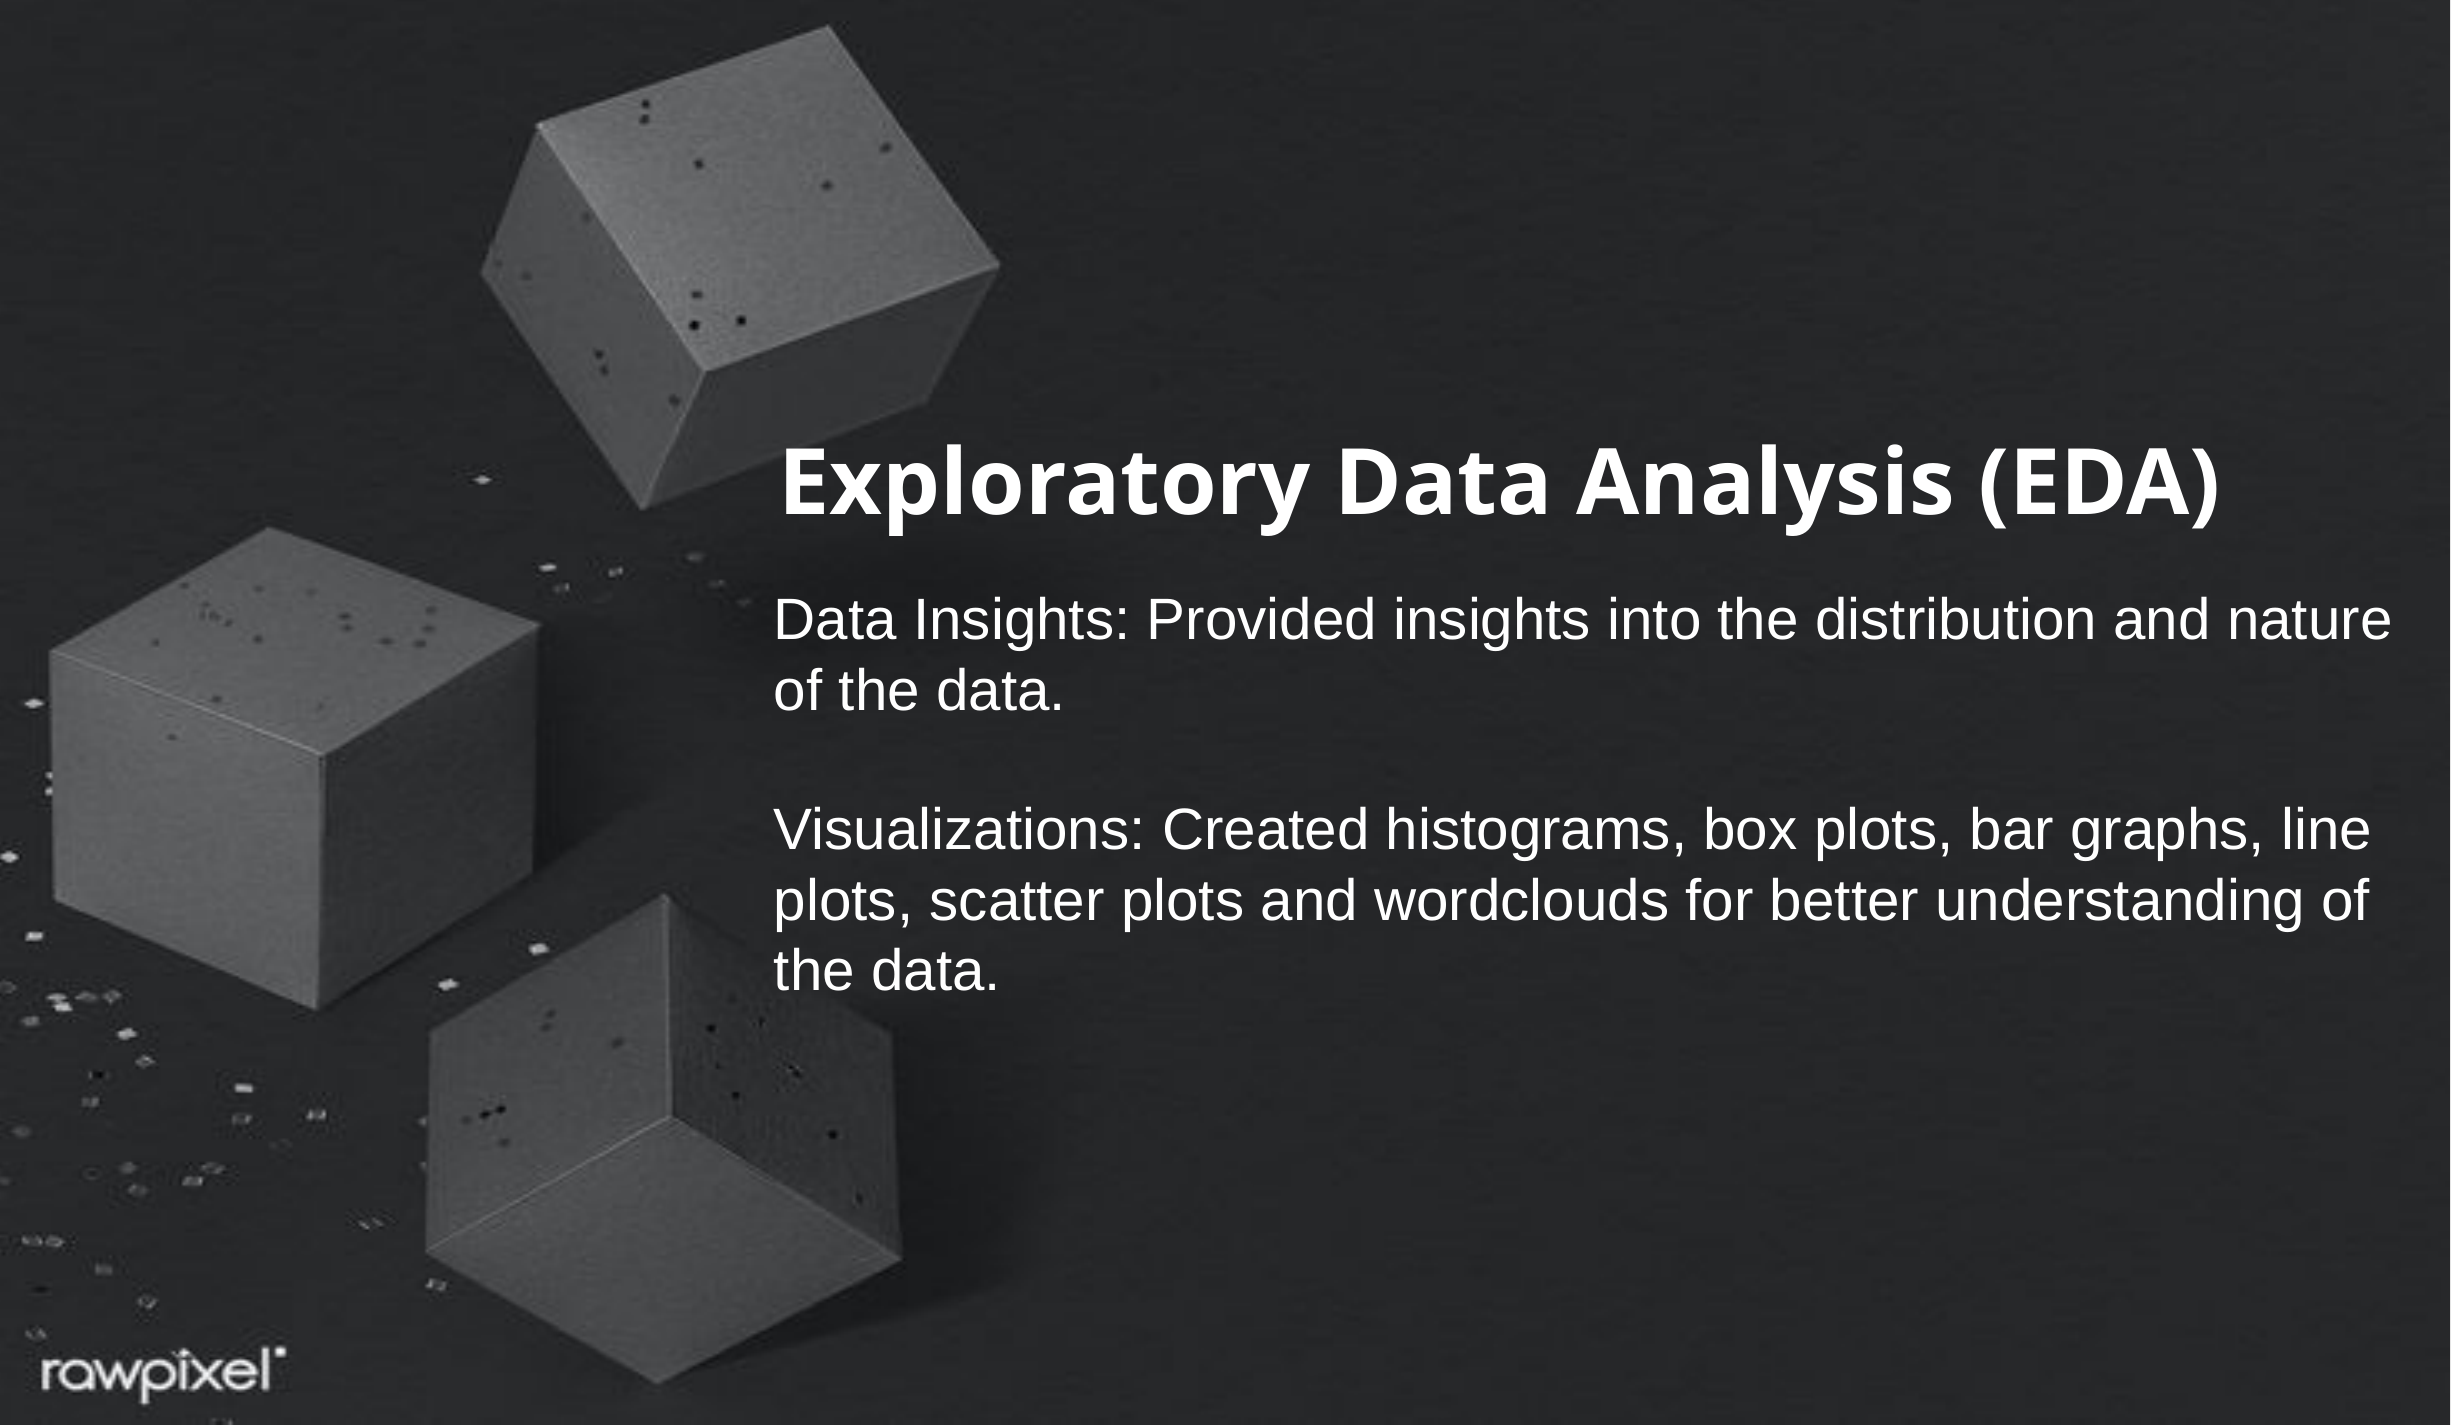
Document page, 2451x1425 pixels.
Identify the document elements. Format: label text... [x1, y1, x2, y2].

picture [0, 0, 2451, 1425]
text_box Data Insights: Provided insights into the distribution and nature of the data. Visualizations: Created histograms, box plots, bar graphs, line plots, scatter plots and wordclouds for better understanding of the data. [759, 574, 2450, 1010]
text_box Exploratory Data Analysis (EDA) [763, 427, 2450, 574]
